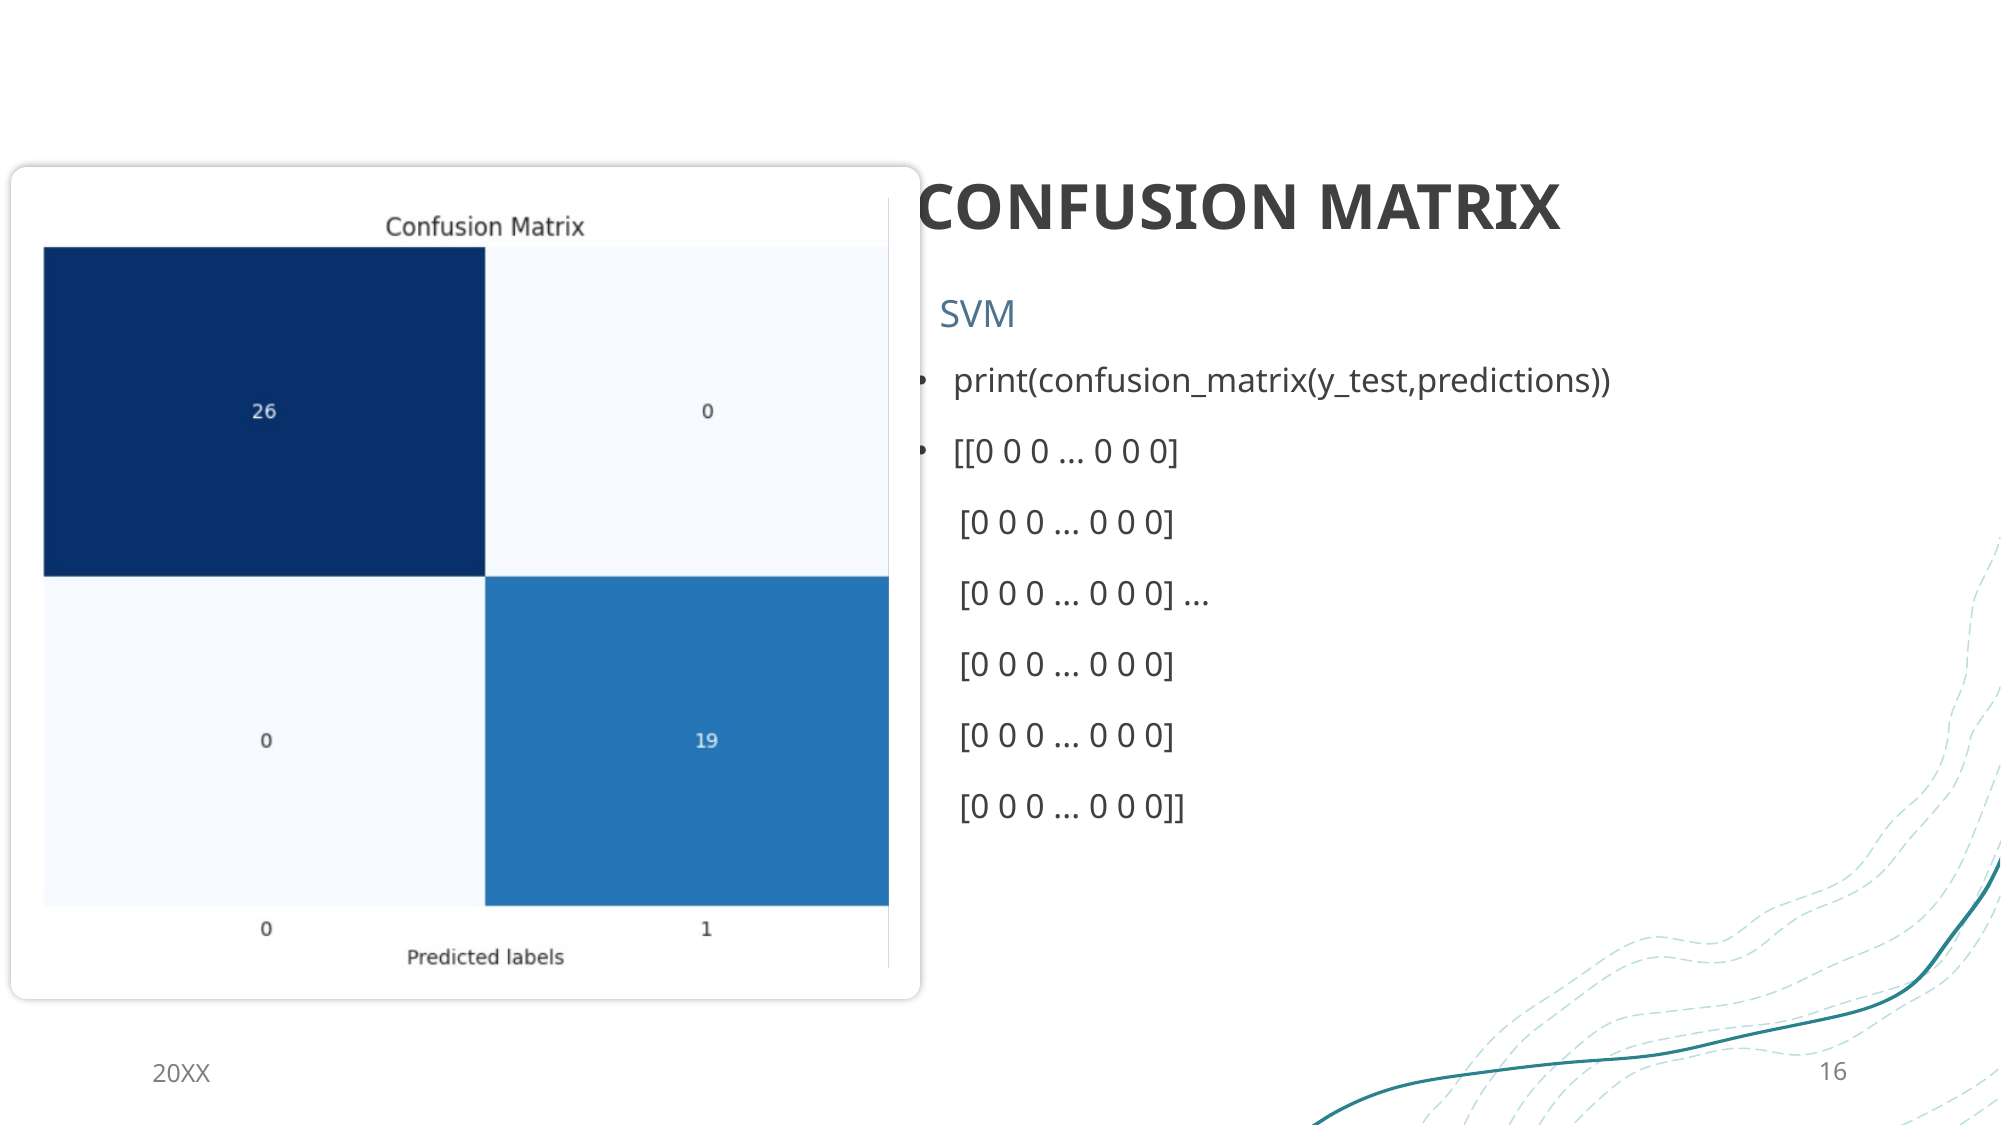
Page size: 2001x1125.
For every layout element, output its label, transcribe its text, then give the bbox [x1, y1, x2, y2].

slide_number 20XX [137, 1042, 588, 1103]
list SVM [926, 247, 1496, 342]
list print(confusion_matrix(y_test,predictions)) [[0 0 0 ... 0 0 0] [0 0 0 ... 0 0 0] [0 0 0 ... 0 0 0] ... [0 0 0 ... 0 0 0] [0 0 0 ... 0 0 0] [0 0 0 ... 0 0 0]] [926, 342, 2000, 913]
picture [42, 197, 889, 969]
title CONFUSION MATRIX [900, 100, 2000, 318]
slide_number 16 [1412, 1042, 1863, 1103]
